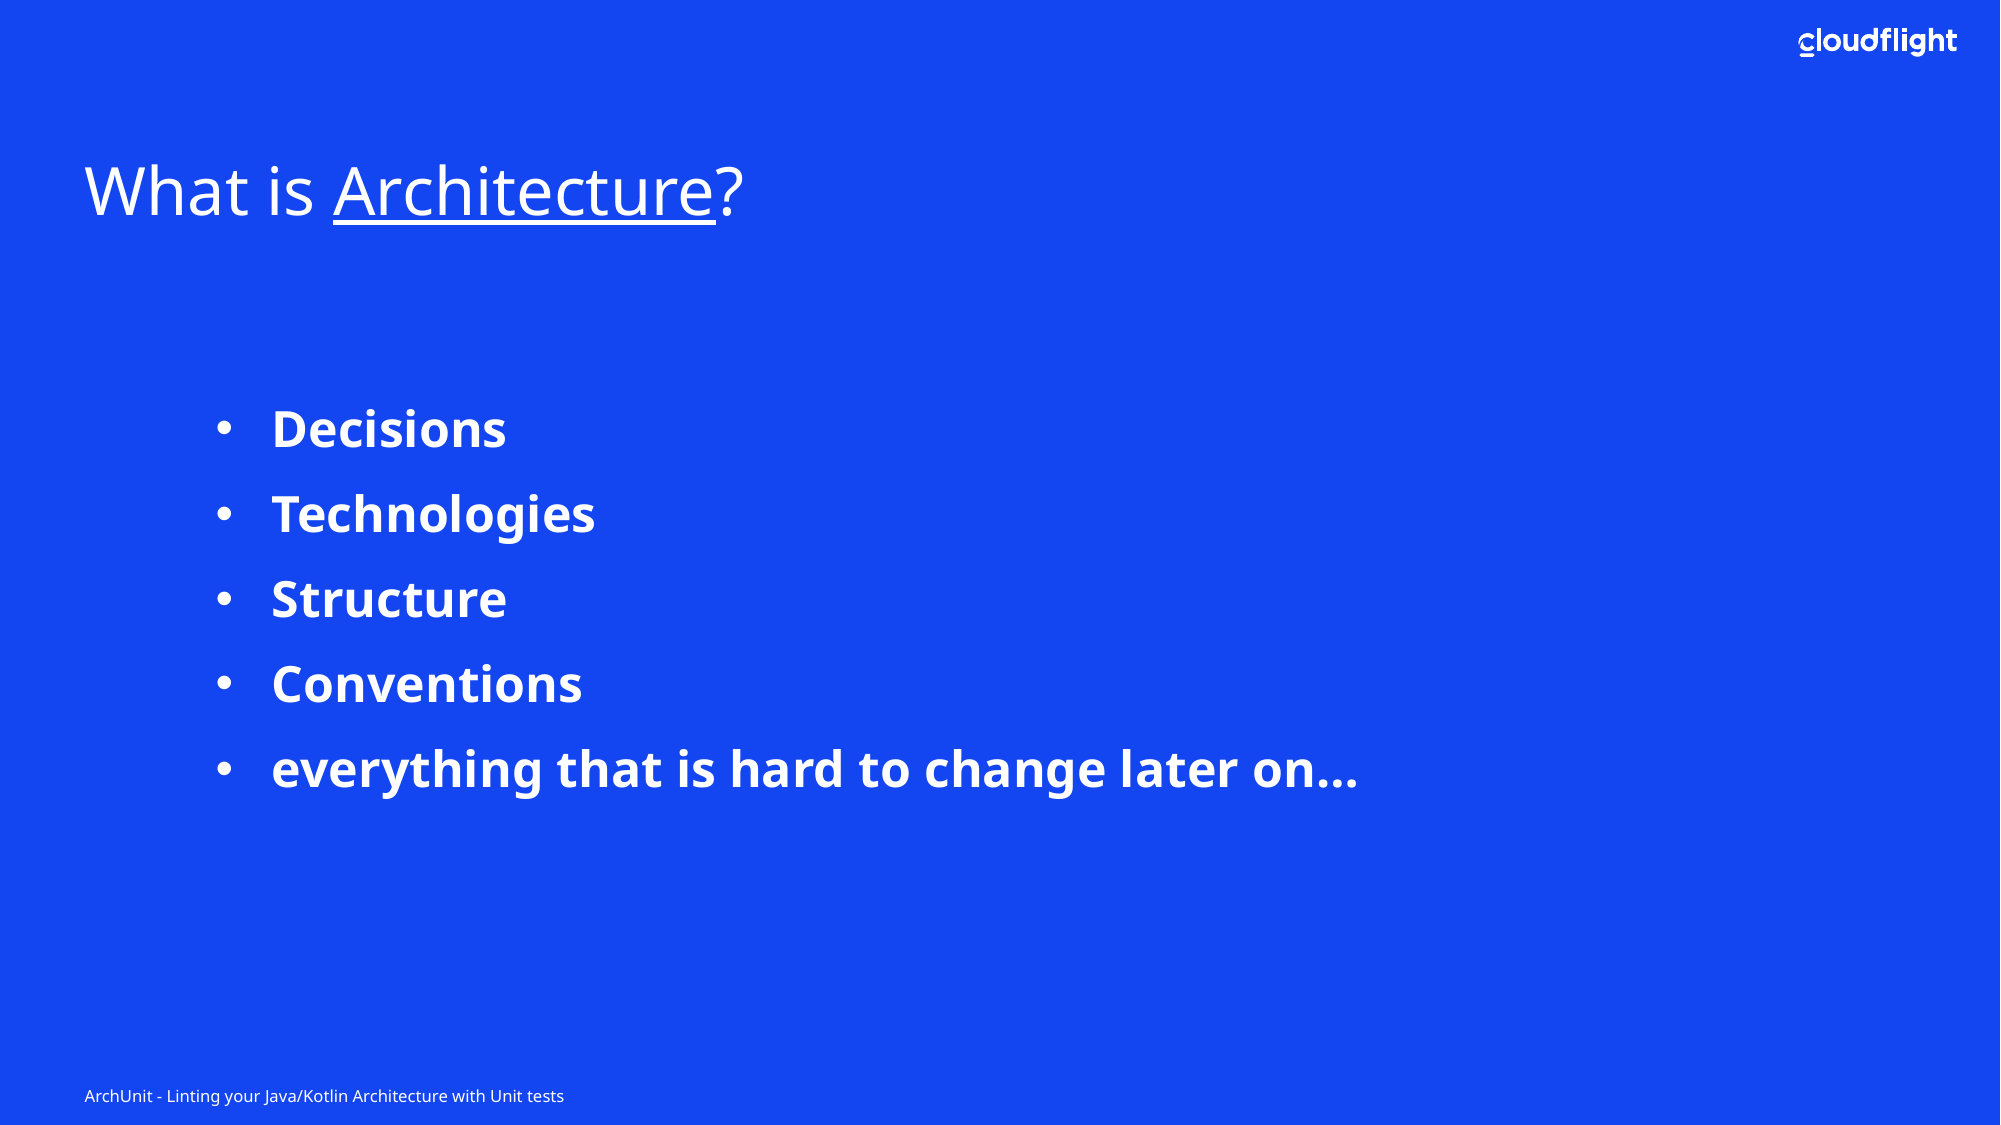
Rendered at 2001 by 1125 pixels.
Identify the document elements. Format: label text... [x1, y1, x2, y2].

title What is Architecture? [84, 156, 1916, 230]
list Decisions Technologies Structure Conventions everything that is hard to change later on… [215, 312, 1785, 1061]
footer ArchUnit - Linting your Java/Kotlin Architecture with Unit tests [84, 1087, 1857, 1108]
